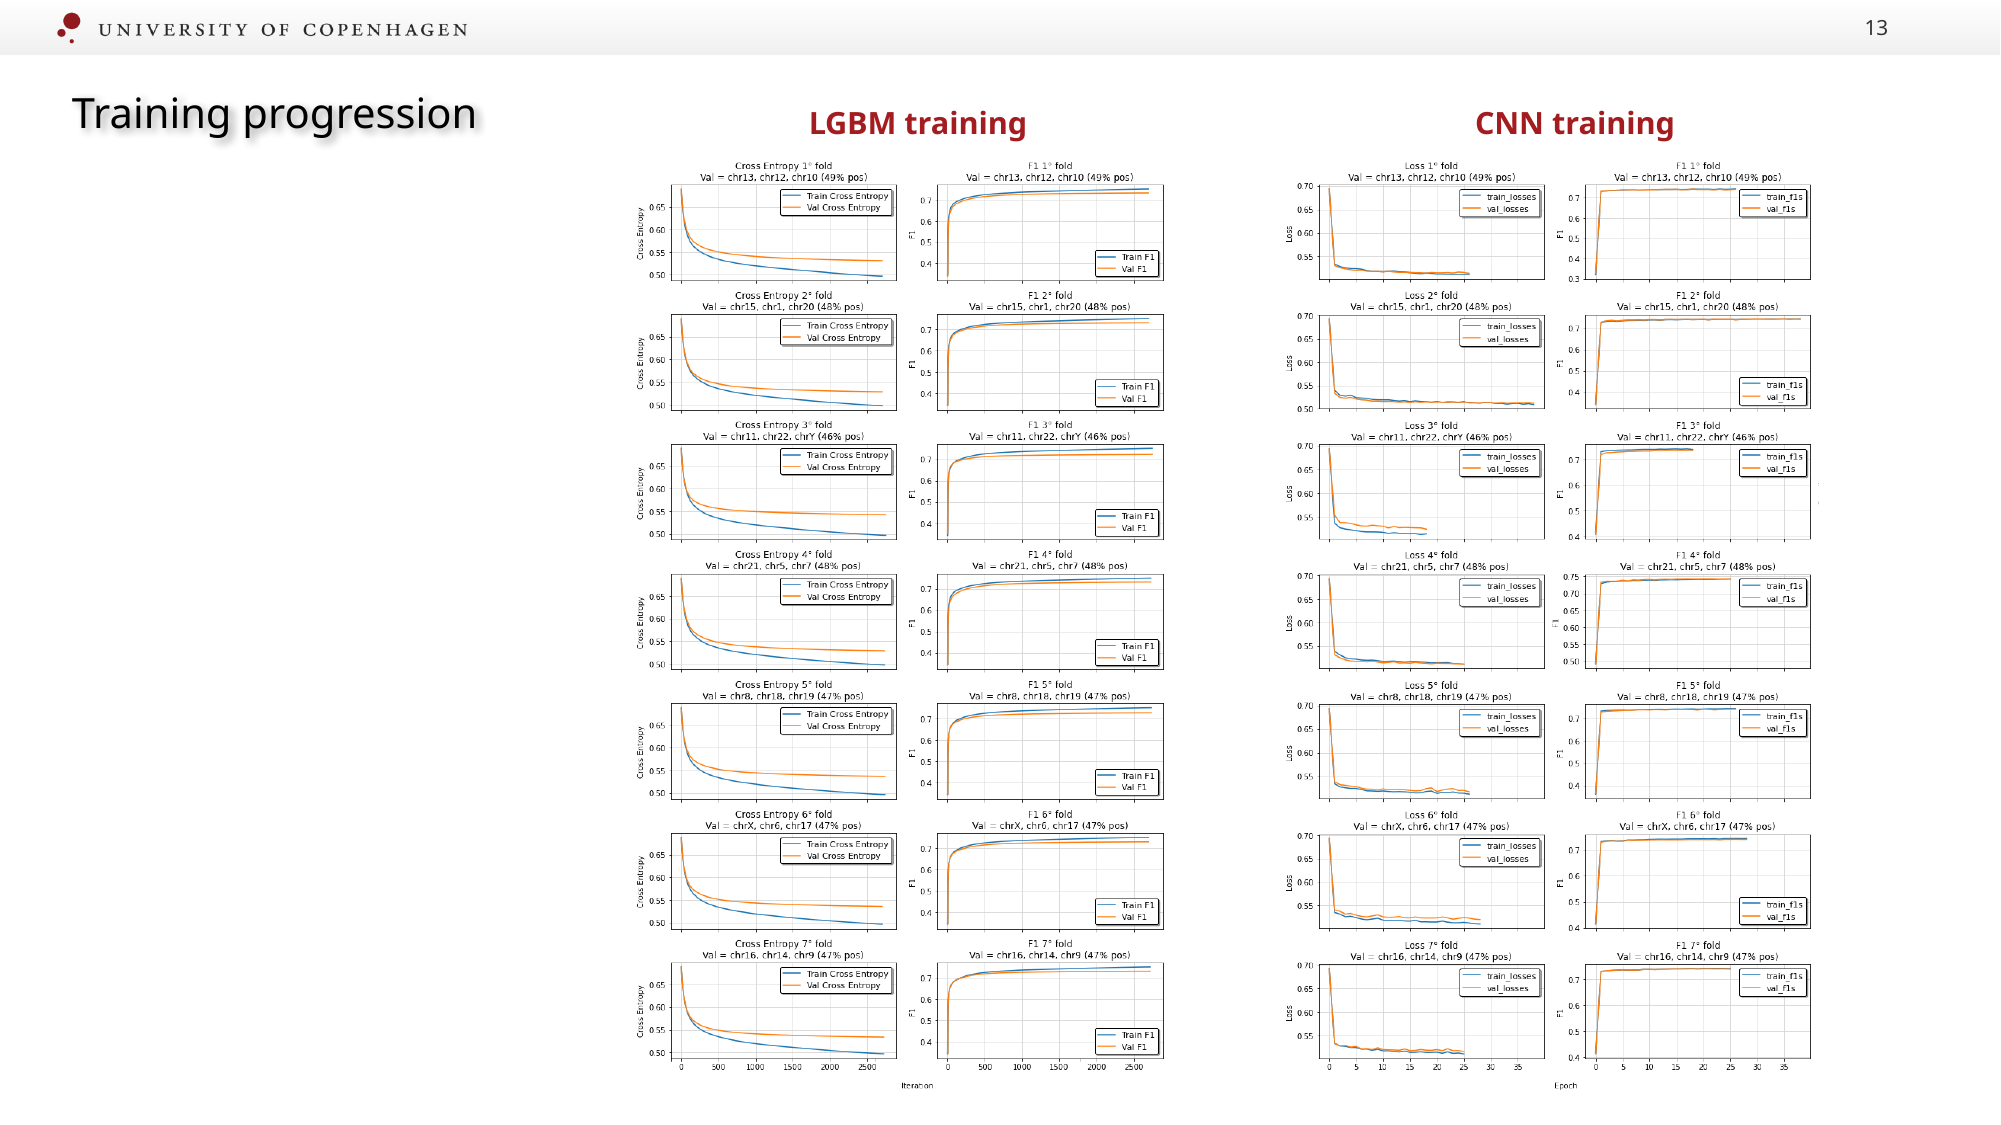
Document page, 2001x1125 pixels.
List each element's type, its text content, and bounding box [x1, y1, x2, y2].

picture [1529, 1079, 1642, 1095]
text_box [631, 96, 1171, 1095]
text_box Training progression [57, 79, 587, 144]
slide_number 12 [1840, 14, 1904, 43]
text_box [1280, 96, 1819, 1088]
picture [92, 15, 475, 42]
